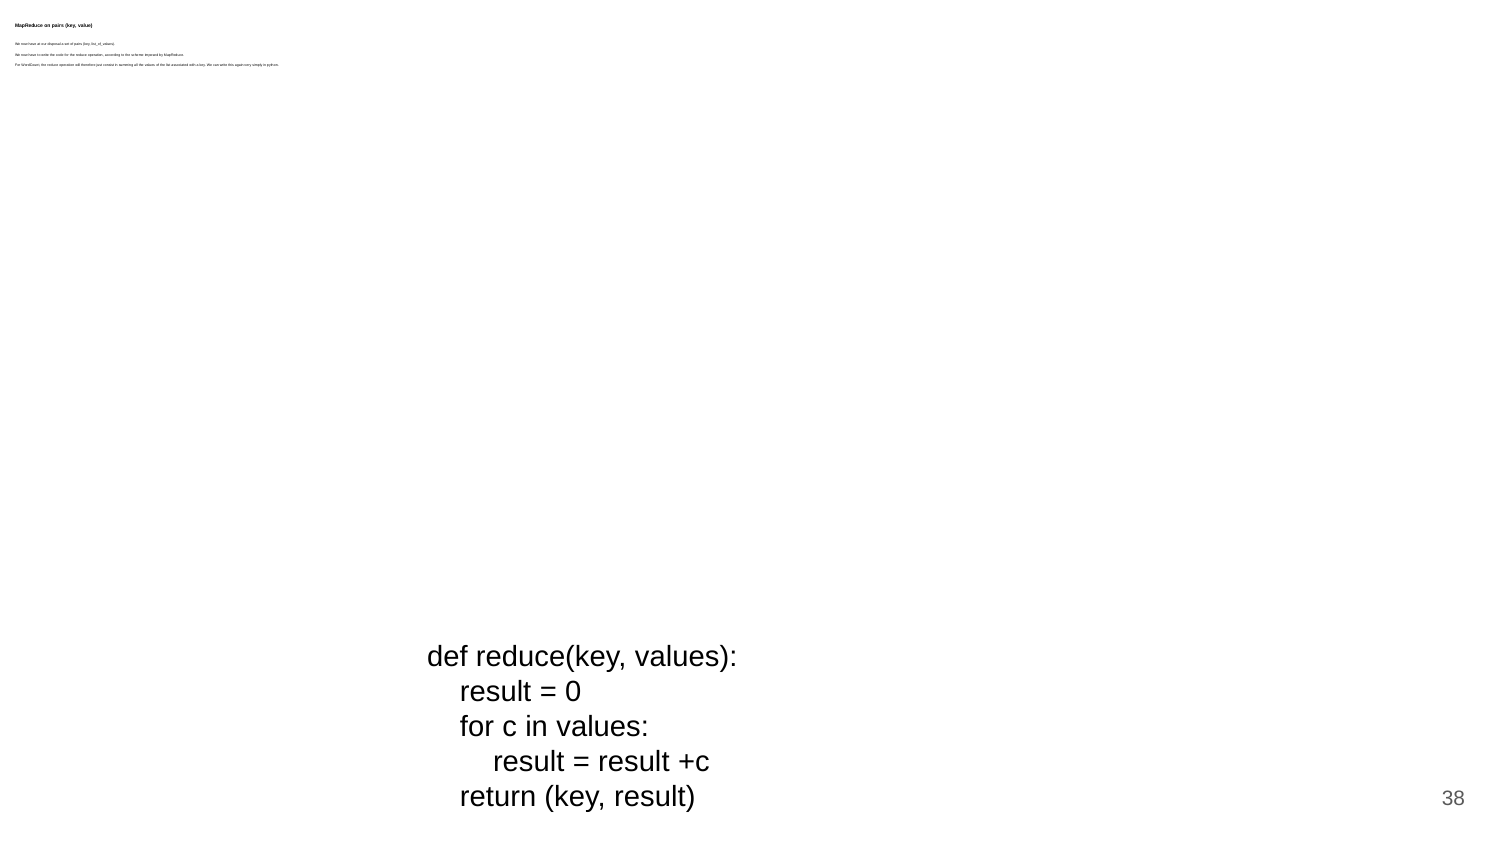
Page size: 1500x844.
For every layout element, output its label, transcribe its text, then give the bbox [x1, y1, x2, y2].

text_box def reduce(key, values): result = 0 for c in values: result = result +c return (key, result) [412, 622, 905, 828]
title MapReduce on pairs (key, value) We now have at our disposal a set of pairs (key, list_of_values). We now have to write the code for the reduce operation, according to the scheme imposed by MapReduce. For WordCount, the reduce operation will therefore just consist in summing all the values ​​of the list associated with a key. We can write this again very simply in python. [0, 0, 1485, 181]
slide_number ‹#› [1389, 764, 1480, 830]
